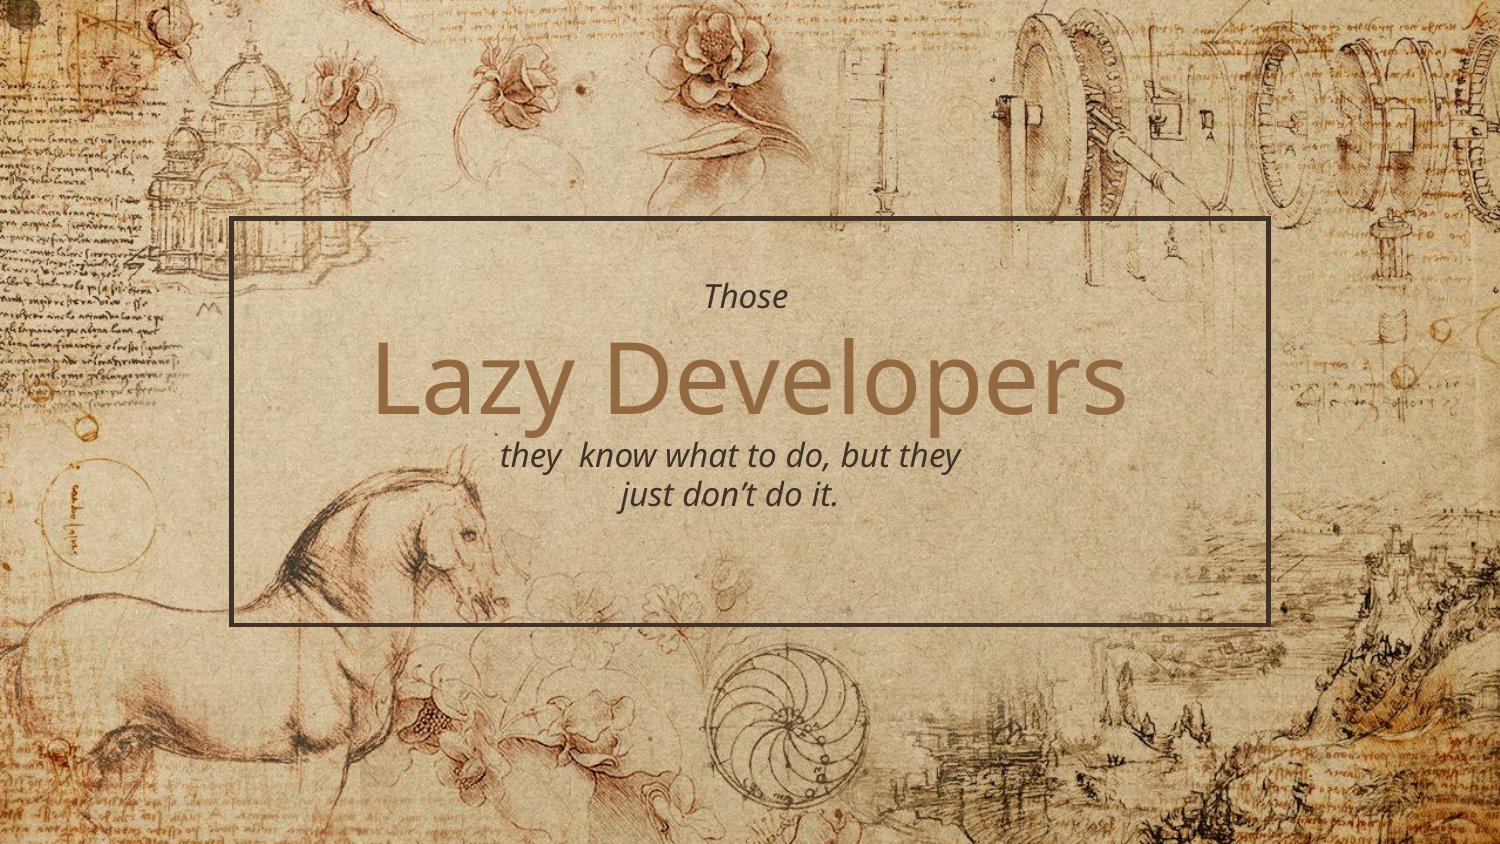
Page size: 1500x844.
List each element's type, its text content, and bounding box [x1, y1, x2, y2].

text_box they know what to do, but they just don’t do it. [459, 418, 1002, 546]
title Lazy Developers [248, 259, 1252, 450]
subtitle Those [478, 259, 1022, 323]
picture [0, 0, 1500, 844]
